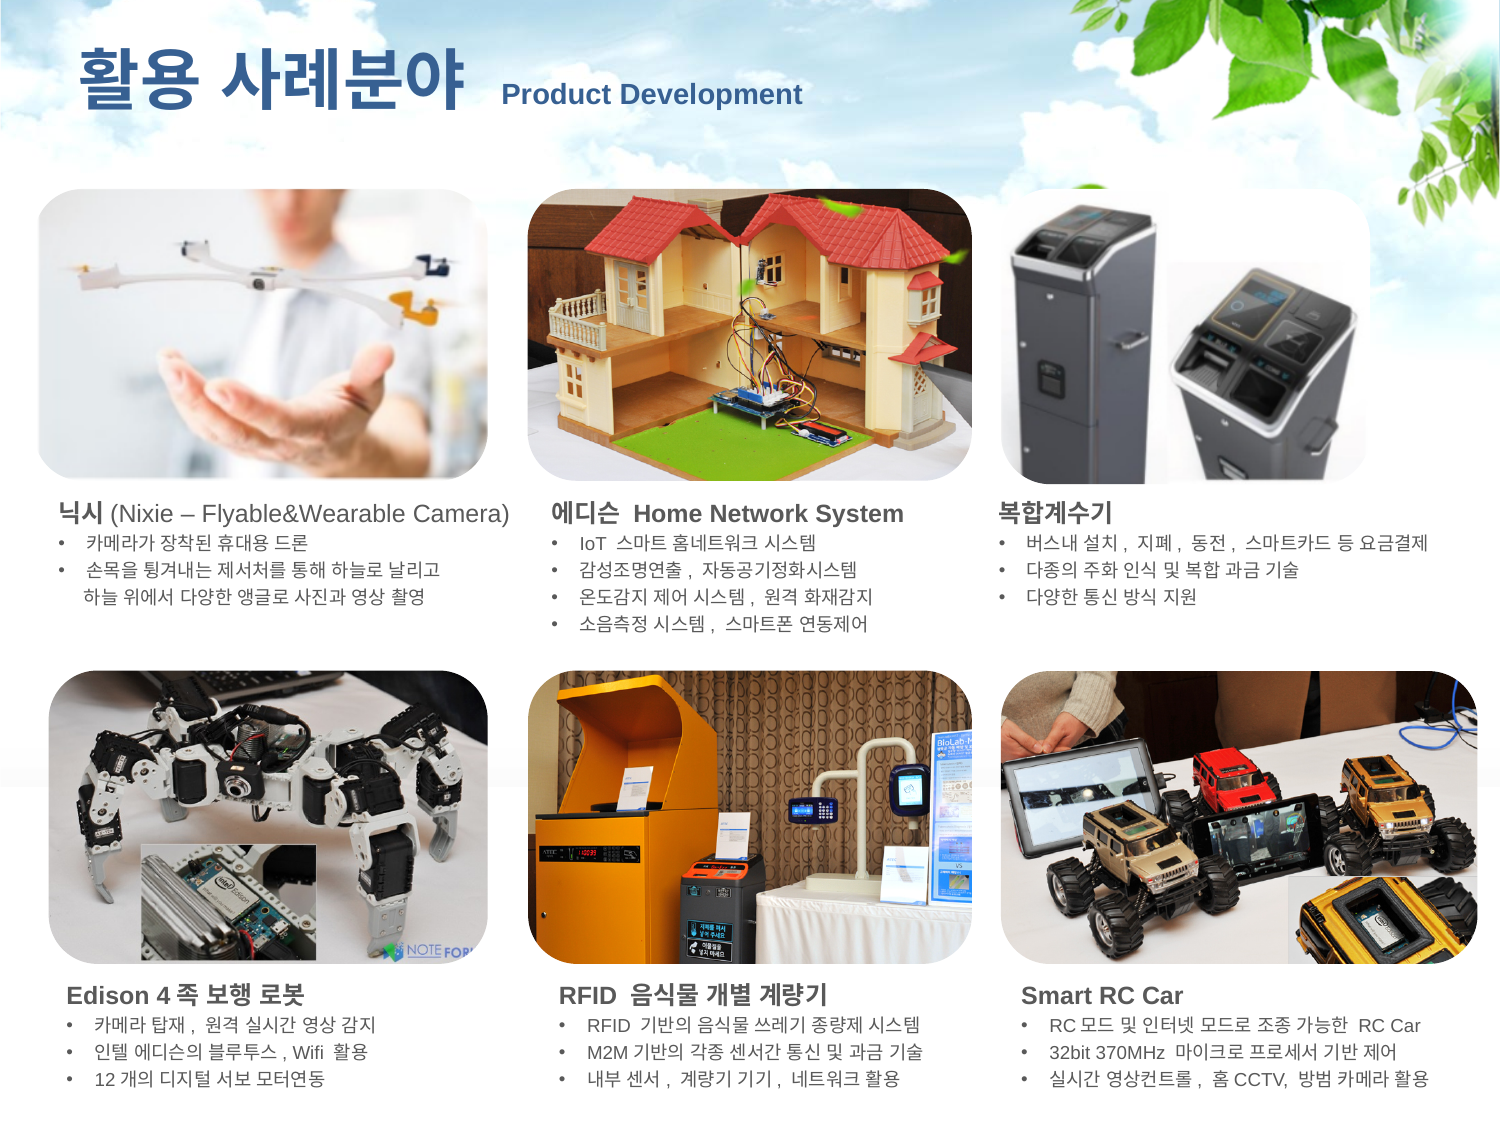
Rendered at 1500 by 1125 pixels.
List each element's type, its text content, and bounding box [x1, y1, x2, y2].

text_box 활용 사례분야 Product Development [64, 30, 677, 126]
text_box RFID 음식물 개별 계량기 RFID 기반의 음식물 쓰레기 종량제 시스템 M2M기반의 각종 센서간 통신 및 과금 기술 내부 센서, 계량기 기기, 네트워크 활용 [544, 972, 939, 1098]
text_box 닉시(Nixie – Flyable&Wearable Camera) 카메라가 장착된 휴대용 드론 손목을 튕겨내는 제서처를 통해 하늘로 날리고 하늘 위에서 다양한 앵글로 사진과 영상 촬영 [43, 484, 526, 616]
text_box 복합계수기 버스내 설치, 지폐, 동전, 스마트카드 등 요금결제 다종의 주화 인식 및 복합 과금 기술 다양한 통신 방식 지원 [984, 484, 1444, 616]
picture [0, 0, 1500, 965]
text_box Smart RC Car RC모드 및 인터넷 모드로 조종 가능한 RC Car 32bit 370MHz 마이크로 프로세서 기반 제어 실시간 영상컨트롤, 홈CCTV, 방범 카메라 활용 [1006, 973, 1445, 1098]
text_box Edison 4족 보행 로봇 카메라 탑재, 원격 실시간 영상 감지 인텔 에디슨의 블루투스, Wifi 활용 12개의 디지털 서보 모터연동 [51, 972, 392, 1098]
text_box 에디슨 Home Network System IoT 스마트 홈네트워크 시스템 감성조명연출, 자동공기정화시스템 온도감지 제어 시스템, 원격 화재감지 소음측정 시스템, 스마트폰 연동제어 [536, 489, 920, 643]
